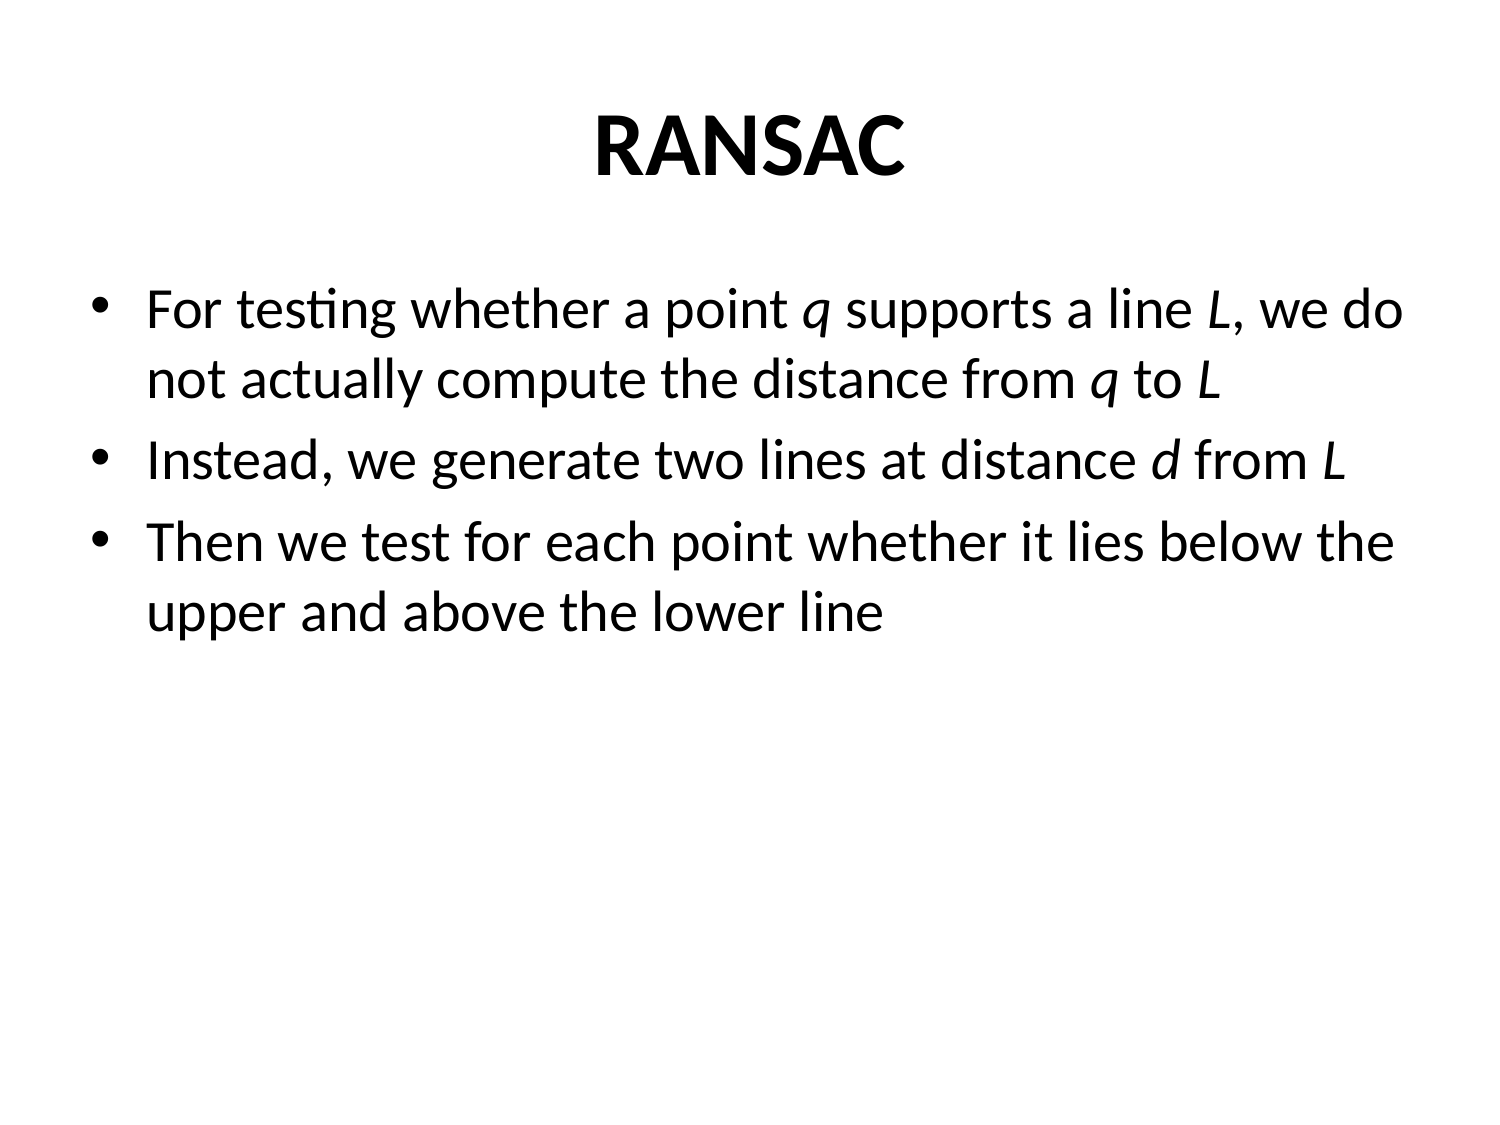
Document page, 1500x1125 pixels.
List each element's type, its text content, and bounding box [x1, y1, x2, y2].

list For testing whether a point q supports a line L, we do not actually compute the distance from q to L Instead, we generate two lines at distance d from L Then we test for each point whether it lies below the upper and above the lower line [75, 262, 1425, 1005]
title RANSAC [75, 45, 1425, 233]
